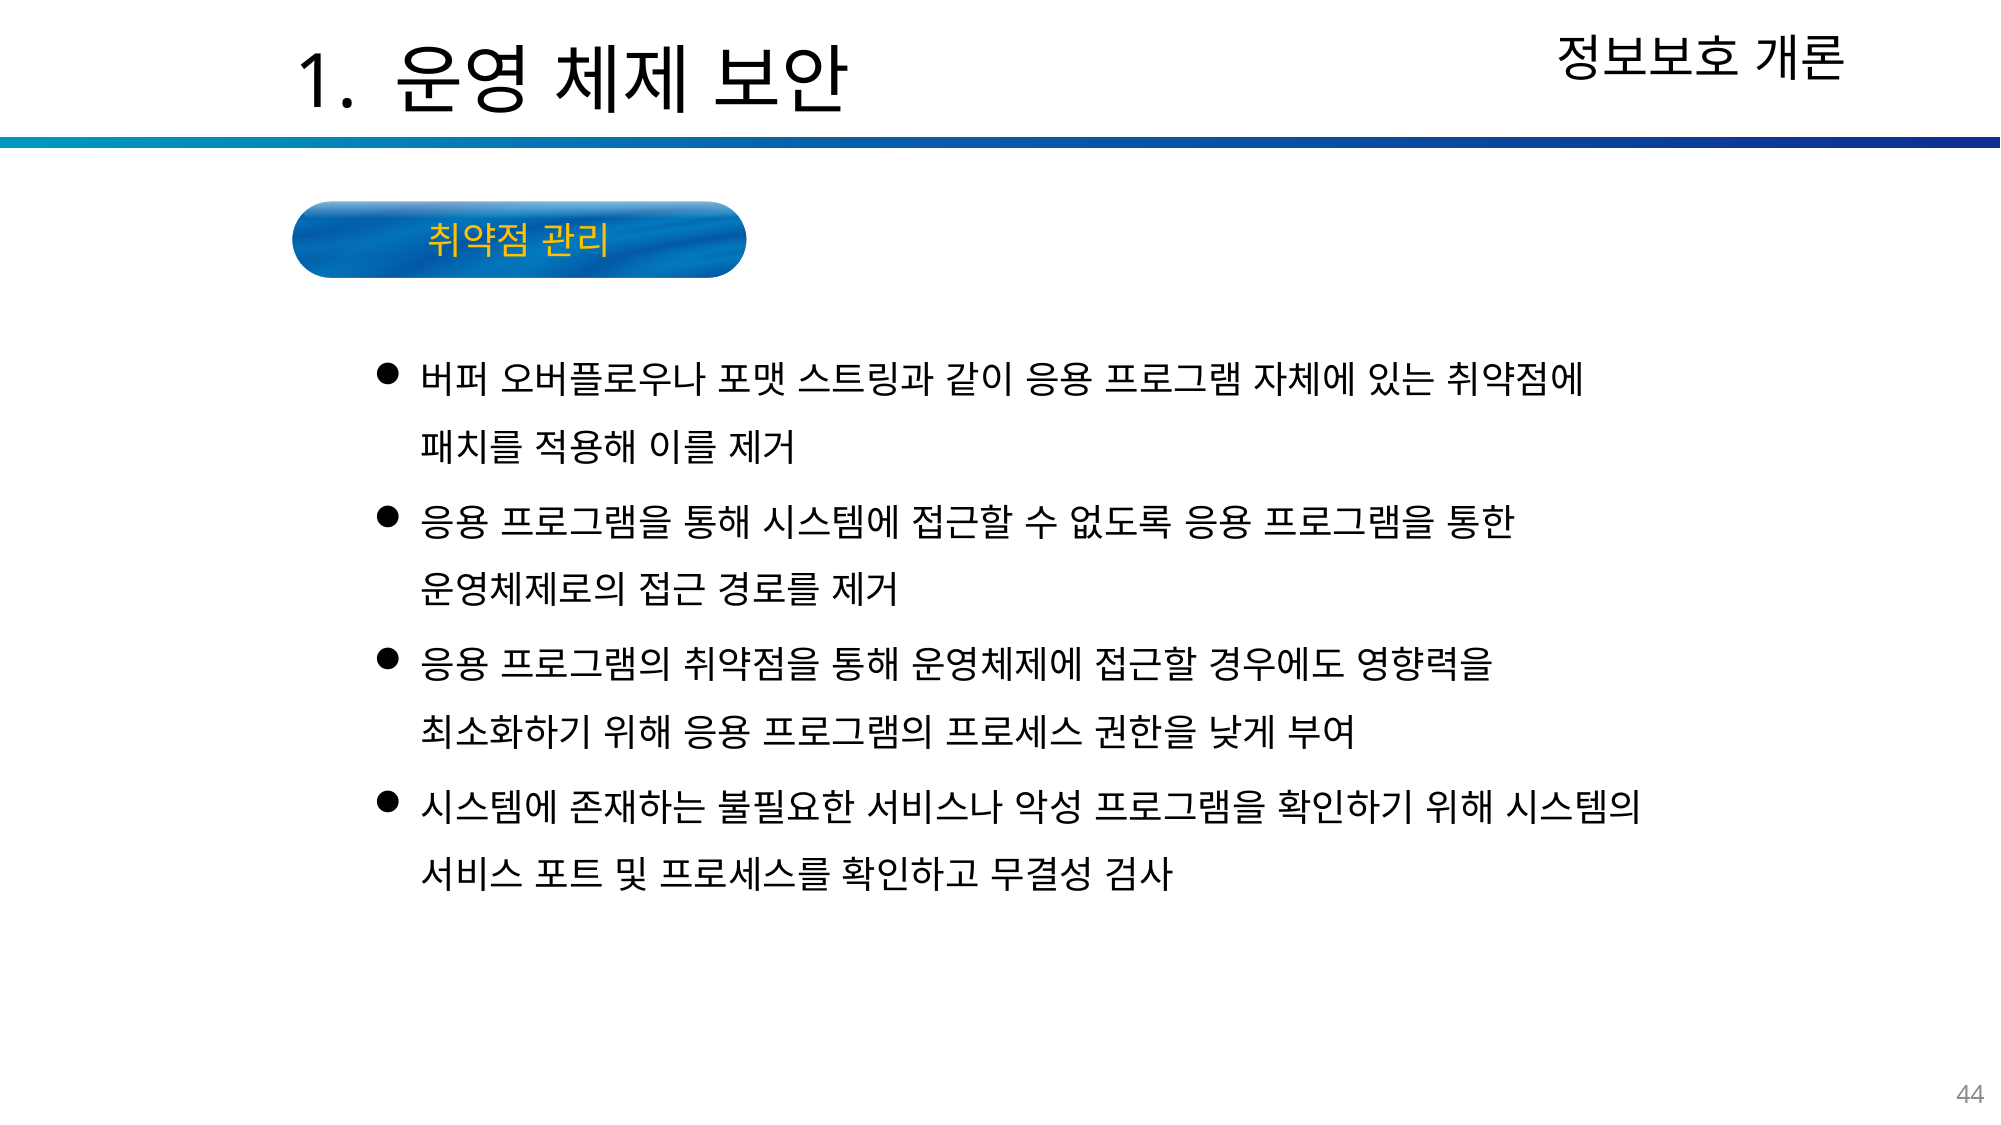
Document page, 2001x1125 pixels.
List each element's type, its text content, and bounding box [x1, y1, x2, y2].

text_box 버퍼 오버플로우나 포맷 스트링과 같이 응용 프로그램 자체에 있는 취약점에 패치를 적용해 이를 제거 응용 프로그램을 통해 시스템에 접근할 수 없도록 응용 프로그램을 통한 운영체제로의 접근 경로를 제거 응용 프로그램의 취약점을 통해 운영체제에 접근할 경우에도 영향력을 최소화하기 위해 응용 프로그램의 프로세스 권한을 낮게 부여 시스템에 존재하는 불필요한 서비스나 악성 프로그램을 확인하기 위해 시스템의 서비스 포트 및 프로세스를 확인하고 무결성 검사 [314, 326, 1674, 904]
text_box 1. 운영 체제 보안 [259, 25, 1721, 175]
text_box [291, 195, 748, 284]
slide_number 44 [1533, 1065, 2000, 1125]
picture [1721, 137, 2000, 148]
